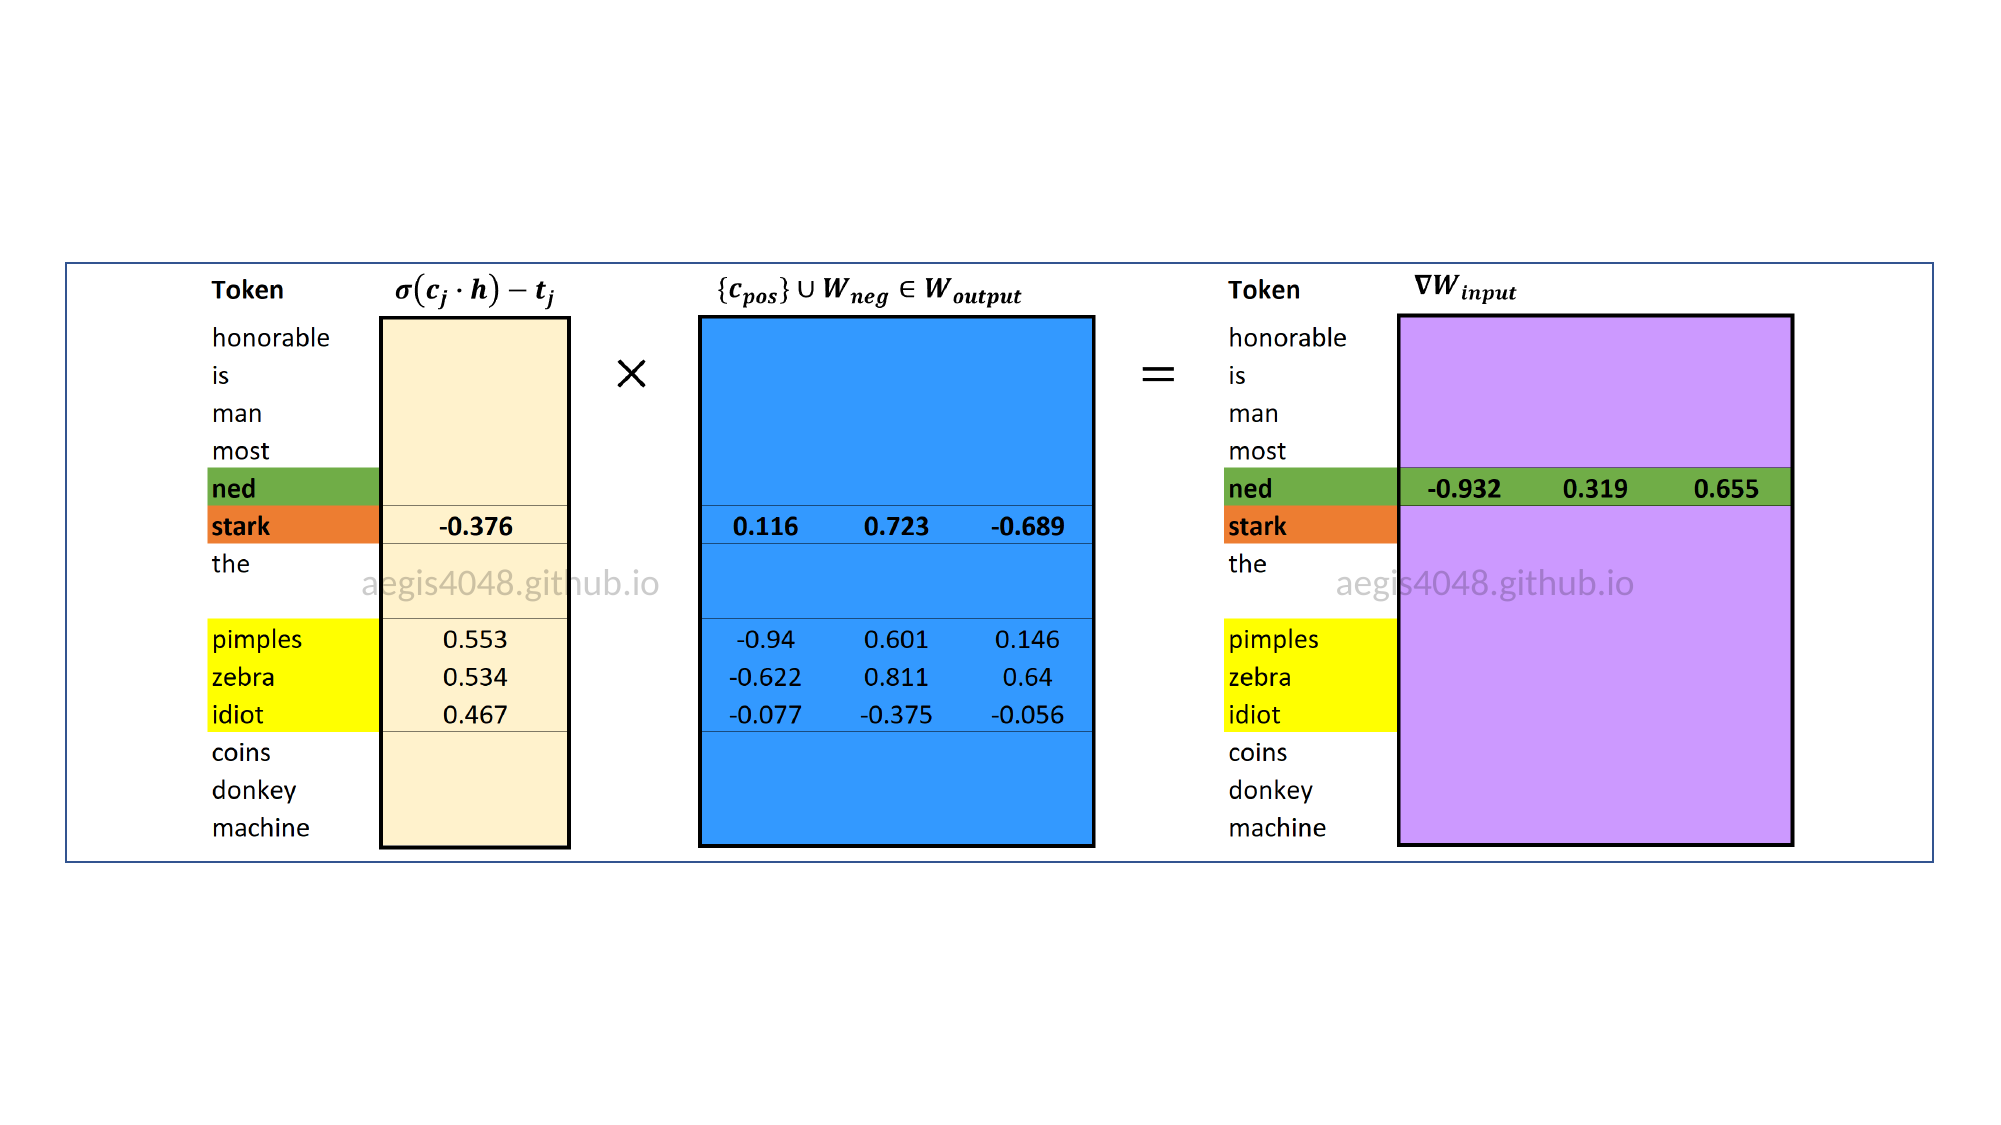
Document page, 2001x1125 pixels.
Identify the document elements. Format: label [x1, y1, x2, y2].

text_box [65, 262, 1934, 863]
picture [199, 272, 1801, 853]
